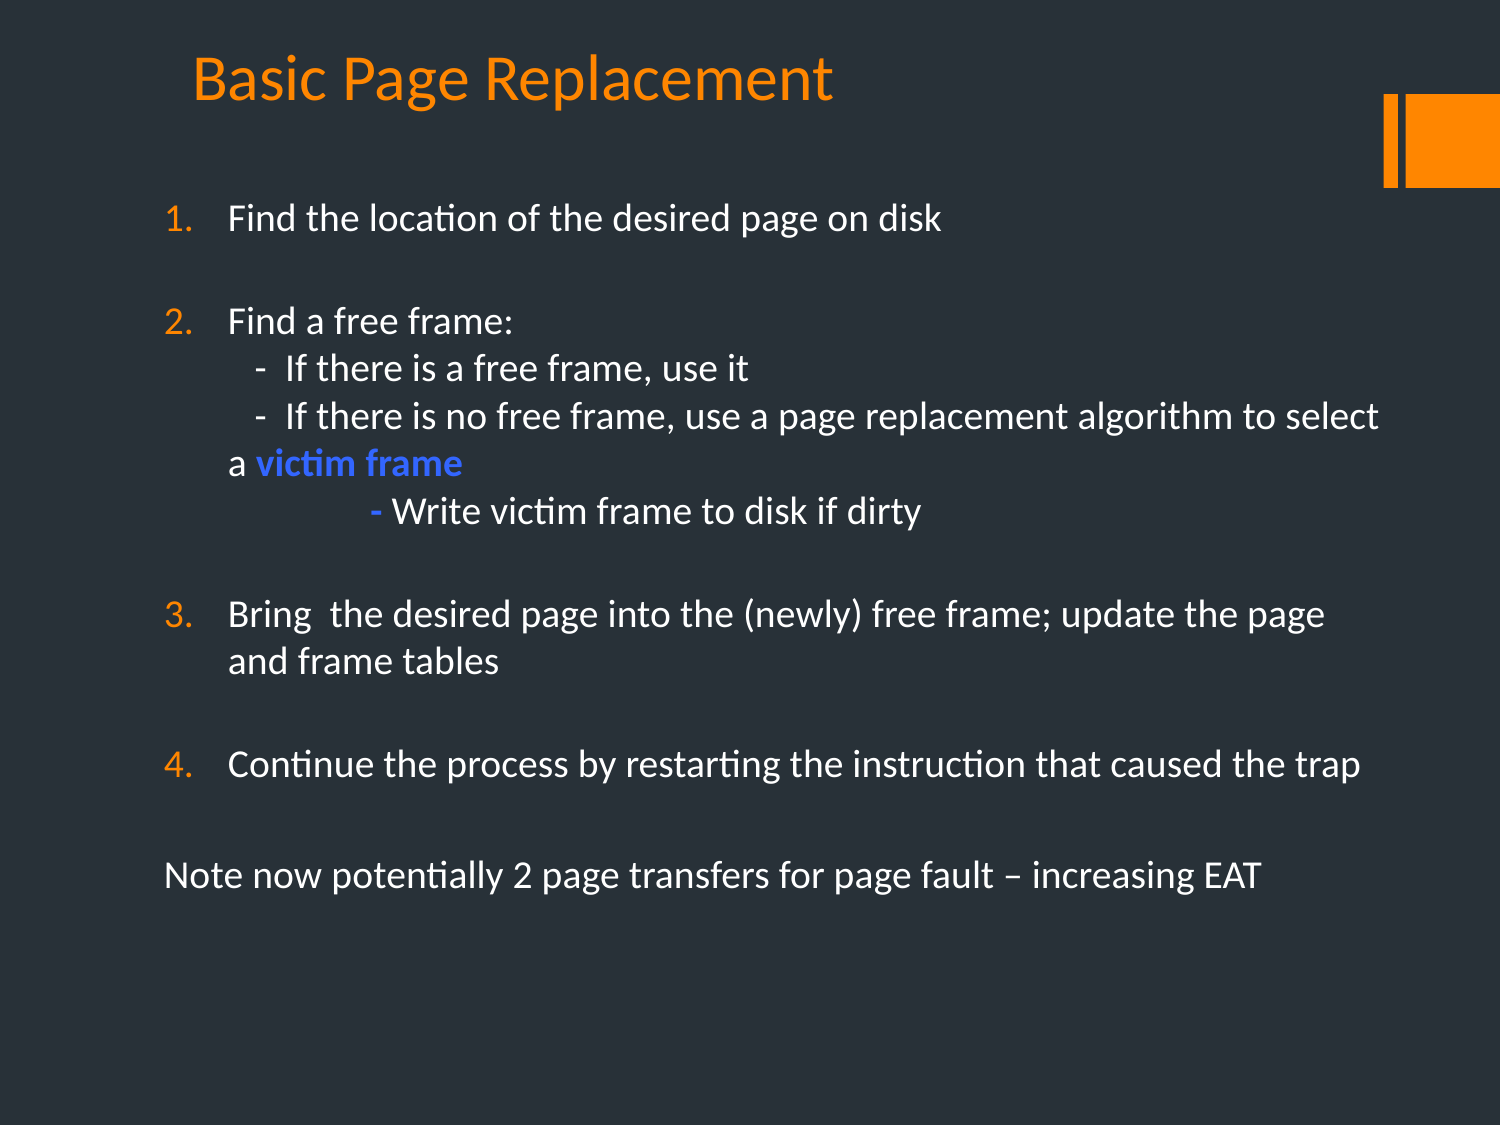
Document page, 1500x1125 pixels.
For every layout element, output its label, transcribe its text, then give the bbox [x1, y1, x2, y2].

title Basic Page Replacement [177, 26, 1425, 122]
list Find the location of the desired page on disk Find a free frame: - If there is a free frame, use it - If there is no free frame, use a page replacement algorithm to select a victim frame - Write victim frame to disk if dirty Bring the desired page into the (newly) free frame; update the page and frame tables Continue the process by restarting the instruction that caused the trap Note now potentially 2 page transfers for page fault – increasing EAT [148, 184, 1405, 916]
